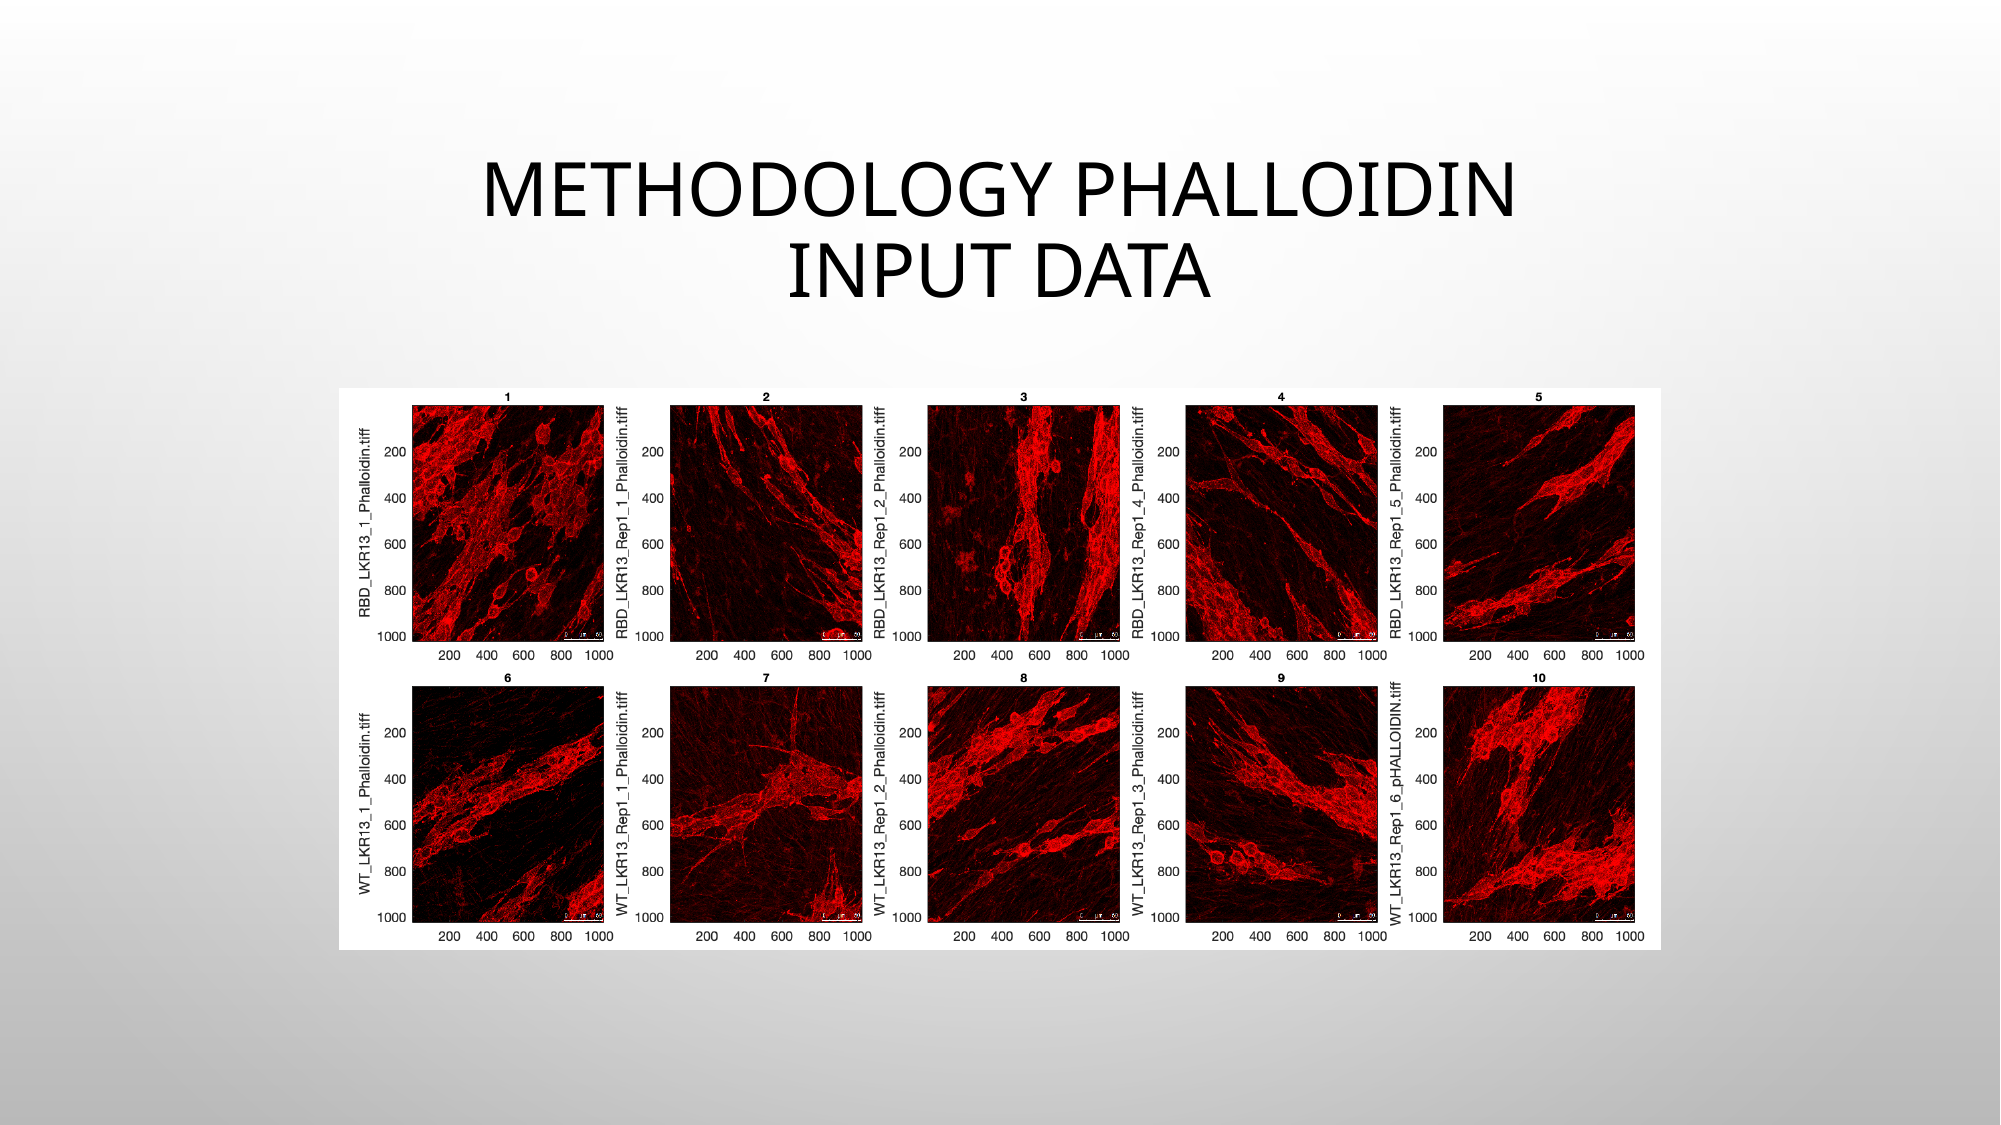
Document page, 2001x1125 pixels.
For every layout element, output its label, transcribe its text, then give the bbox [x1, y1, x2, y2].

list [339, 387, 1661, 951]
picture [0, 0, 2000, 1125]
title Methodology Phalloidin Input Data [149, 101, 1851, 364]
